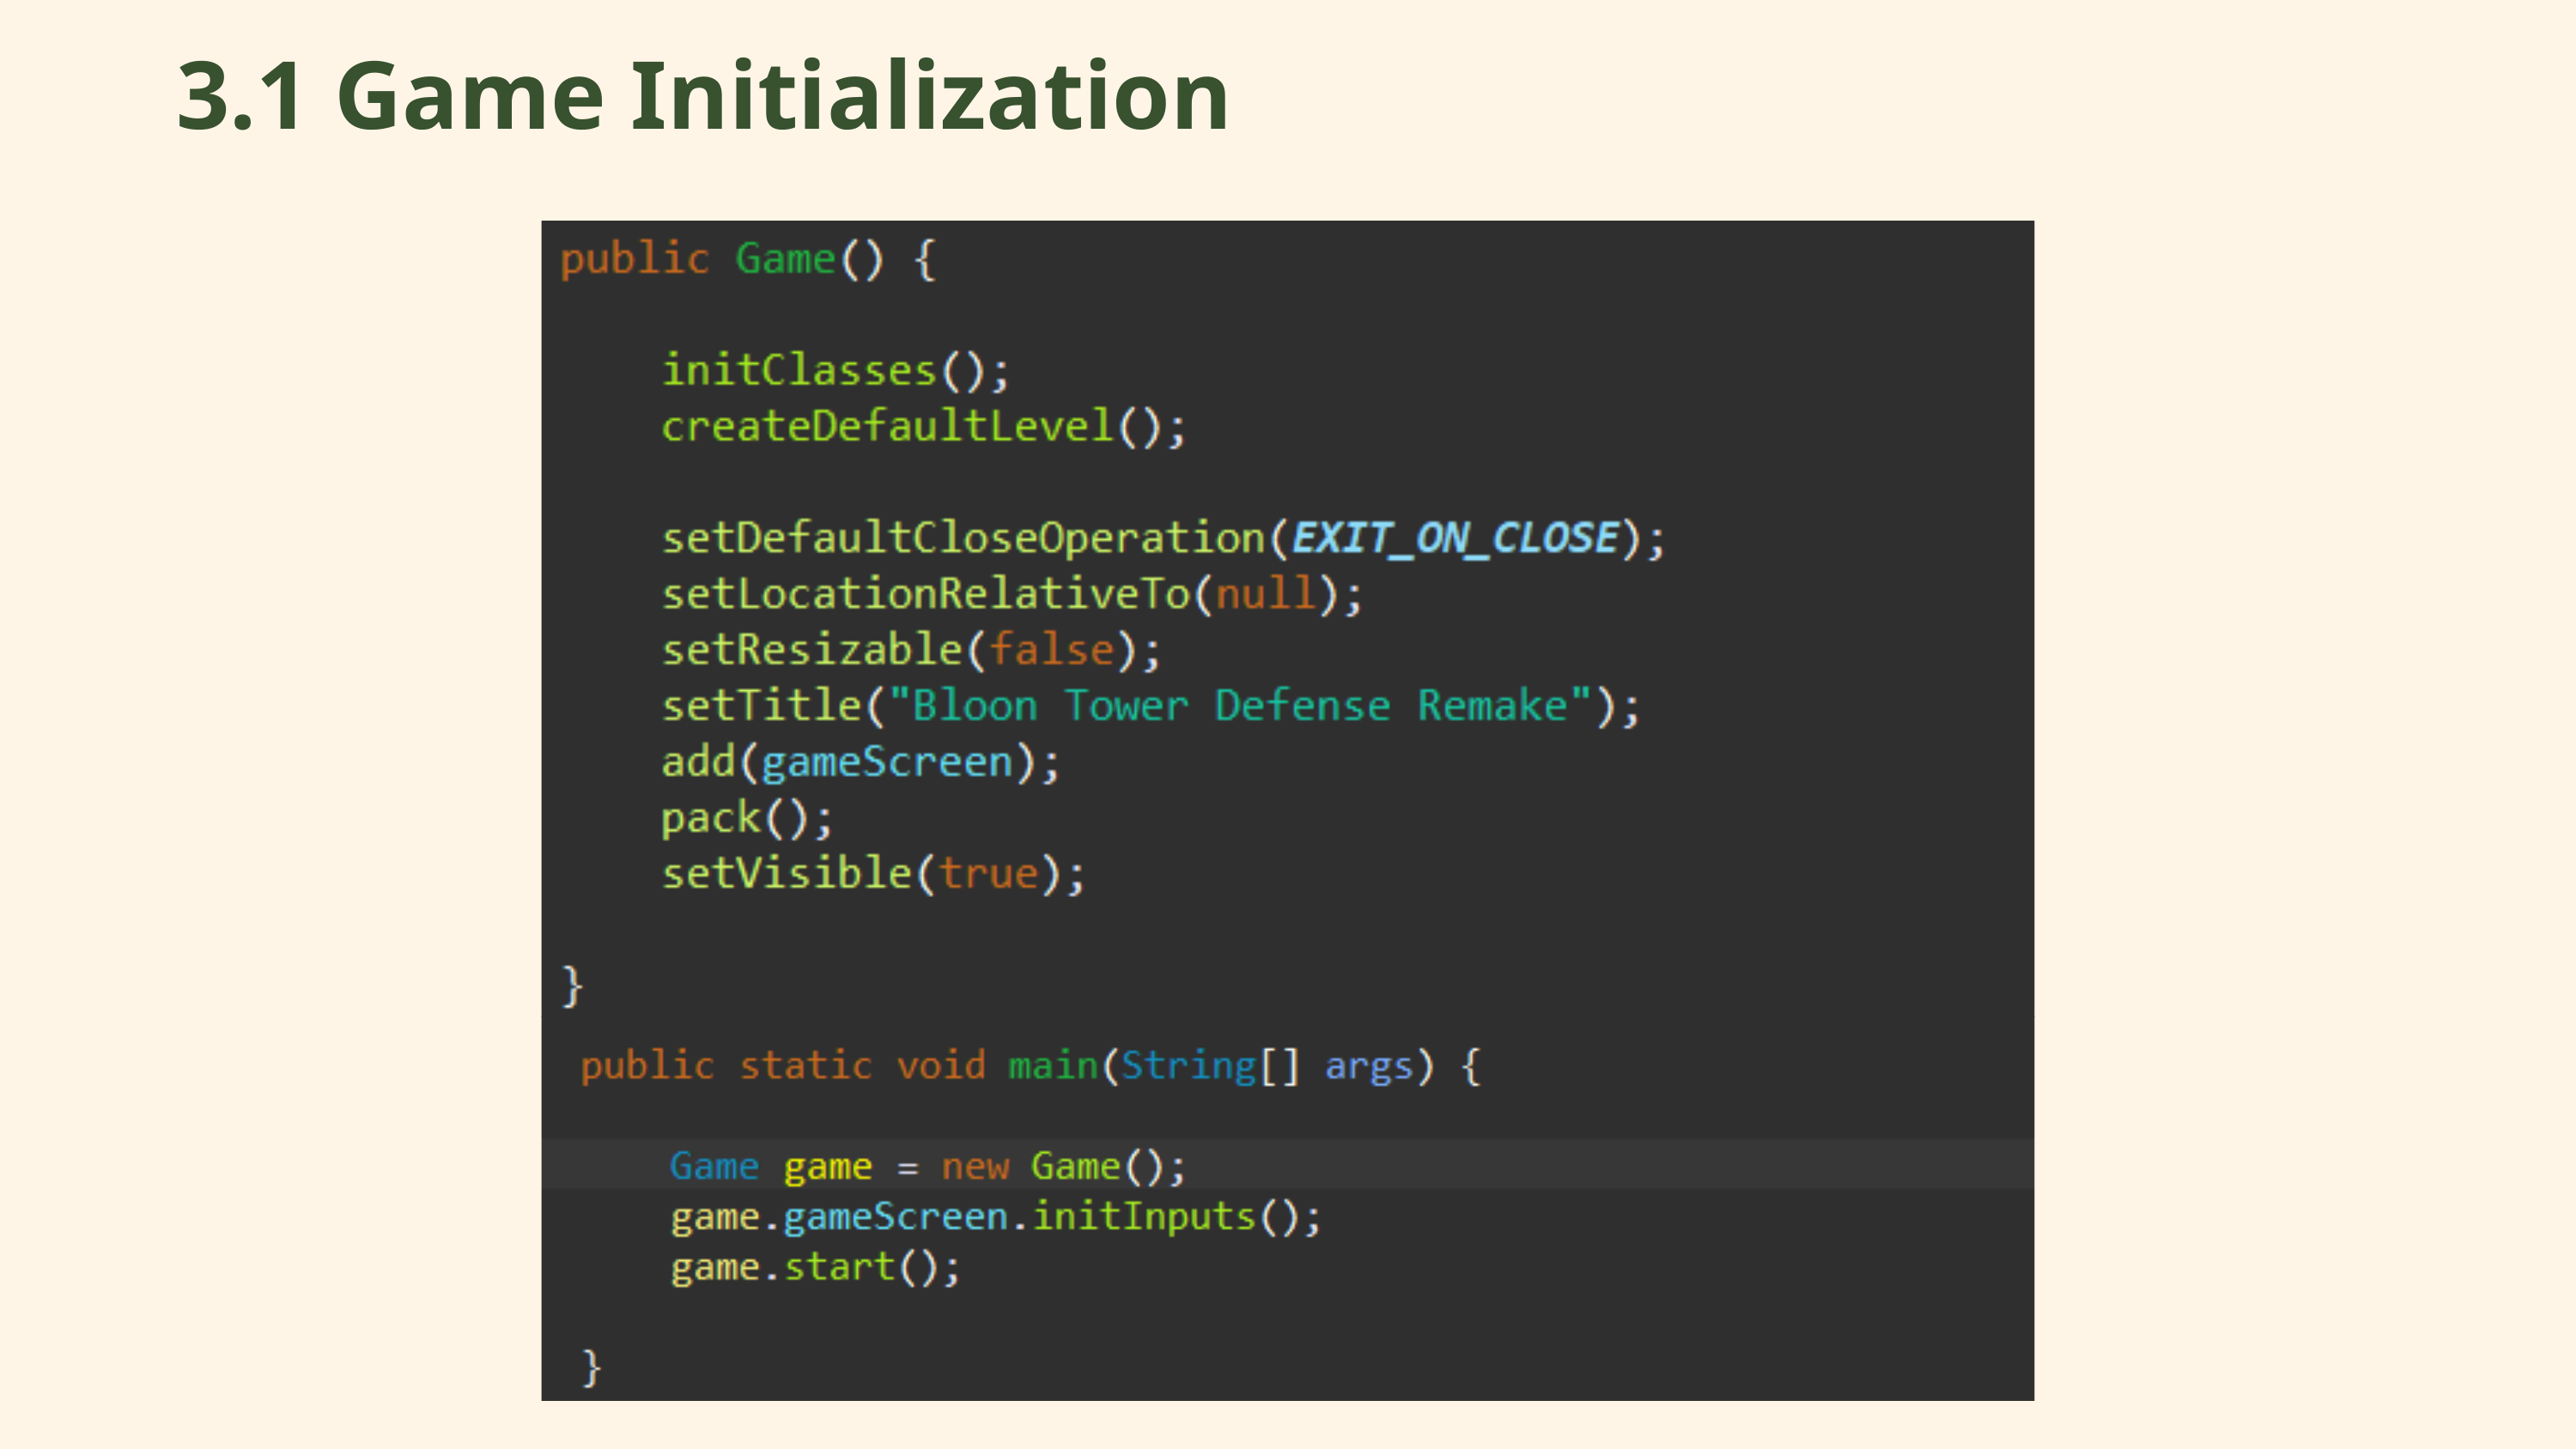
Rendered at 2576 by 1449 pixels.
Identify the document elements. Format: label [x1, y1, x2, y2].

text_box [0, 0, 2576, 1449]
